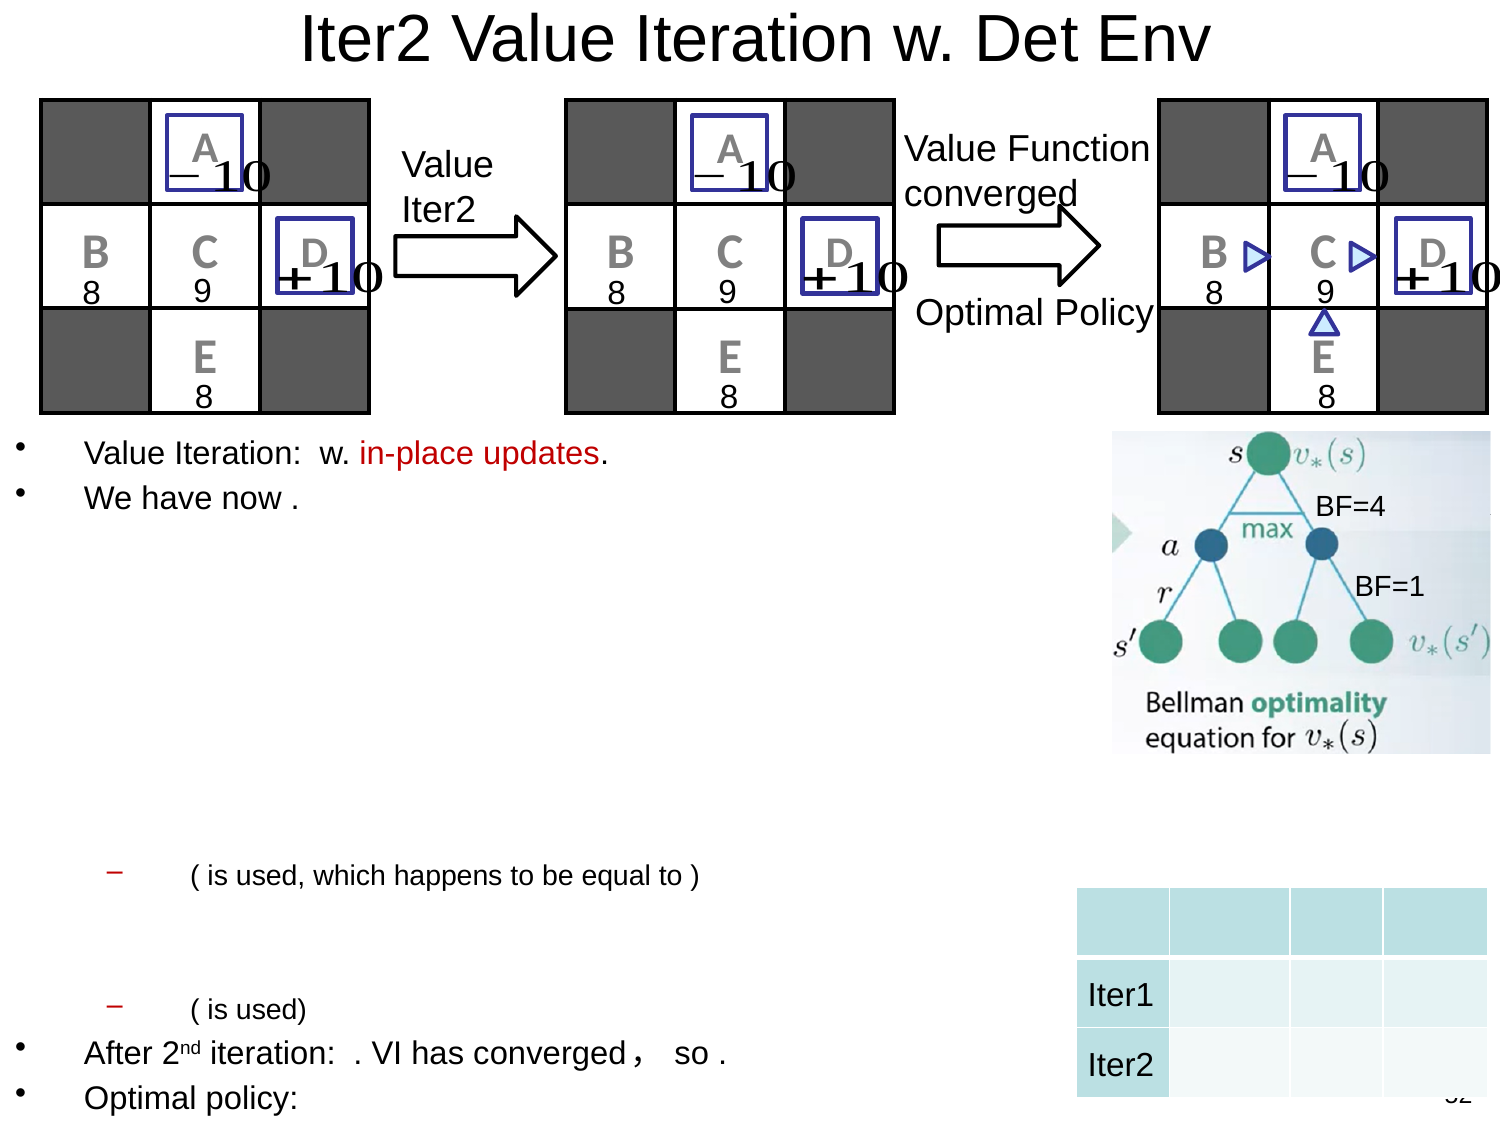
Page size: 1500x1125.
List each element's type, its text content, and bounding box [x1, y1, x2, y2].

text_box [165, 113, 244, 192]
text_box 8 [67, 263, 116, 319]
table_cell B [1161, 206, 1267, 306]
slide_number 52 [1137, 1098, 1488, 1112]
table_header [262, 102, 367, 202]
text_box Value Function converged [889, 116, 1157, 221]
table_header [787, 102, 892, 202]
table_header [1380, 102, 1485, 202]
picture [1112, 429, 1491, 754]
table_cell B [43, 206, 148, 306]
table_header A [1271, 102, 1376, 202]
table_cell D [1380, 206, 1485, 306]
table_cell B [568, 206, 673, 307]
text_box [1243, 240, 1272, 273]
text_box 8 [1302, 368, 1352, 423]
table_header A [152, 102, 258, 202]
text_box 8 [705, 368, 754, 423]
text_box 9 [1301, 262, 1370, 318]
text_box [690, 113, 769, 192]
table_cell [568, 311, 673, 411]
table_cell [787, 311, 892, 411]
text_box [395, 216, 556, 296]
table_cell D [262, 206, 367, 306]
table_cell C [152, 206, 258, 306]
table_cell E [677, 311, 783, 411]
table_cell [262, 310, 367, 411]
table_cell E [1271, 310, 1376, 411]
text_box 8 [592, 263, 641, 319]
text_box [1348, 240, 1378, 262]
text_box [1394, 216, 1473, 295]
text_box [1308, 318, 1341, 337]
text_box [800, 216, 880, 296]
table_cell E [152, 310, 258, 411]
text_box 9 [703, 262, 772, 318]
text_box 8 [180, 367, 229, 423]
table_cell [1380, 310, 1485, 411]
table_header [1161, 102, 1267, 202]
text_box 8 [1190, 263, 1239, 319]
table_cell D [787, 206, 892, 307]
table_header [568, 102, 673, 202]
table_cell [1161, 310, 1267, 411]
text_box 9 [178, 262, 247, 317]
text_box [938, 221, 1100, 286]
table_header A [677, 102, 783, 202]
table_cell C [677, 206, 783, 307]
text_box Value Iter2 [386, 132, 510, 238]
text_box [275, 216, 355, 295]
table_header [43, 102, 148, 202]
title Iter2 Value Iteration w. Det Env [37, 0, 1476, 107]
table_cell [43, 310, 148, 411]
table_cell C [1271, 206, 1376, 306]
text_box [1283, 113, 1362, 192]
